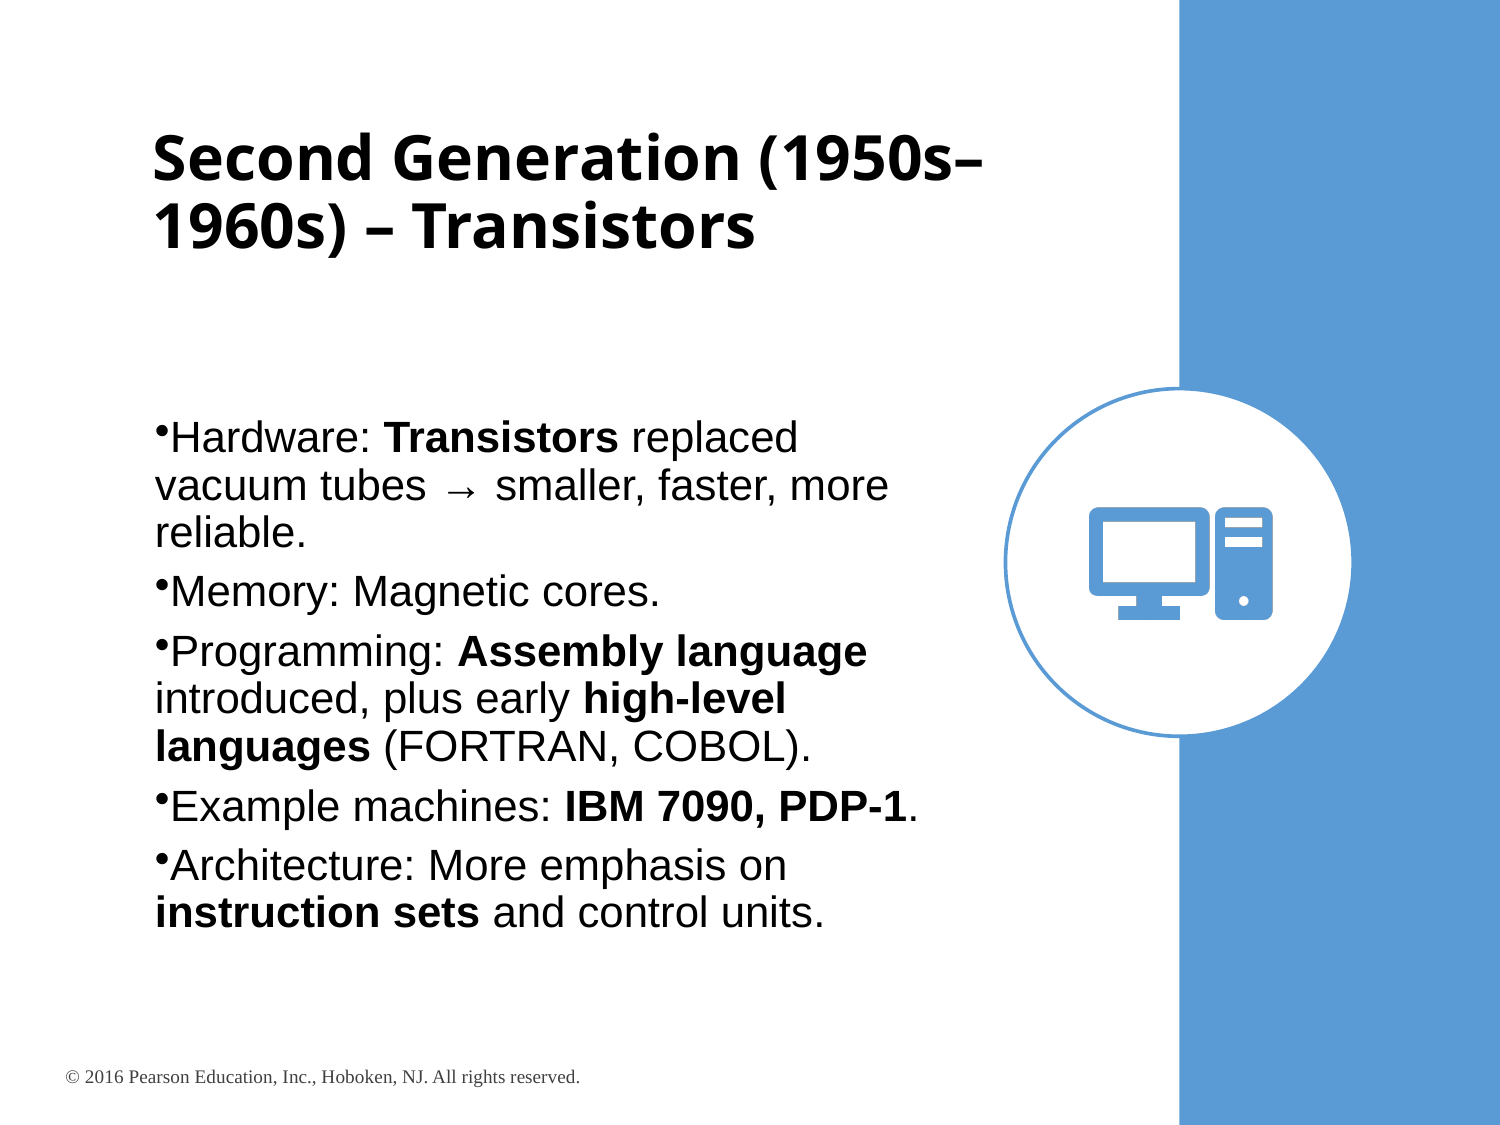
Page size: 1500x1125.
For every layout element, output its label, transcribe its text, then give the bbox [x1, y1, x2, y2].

text_box [1004, 387, 1355, 738]
text_box [1178, 0, 1500, 1125]
picture [1086, 469, 1275, 658]
title Second Generation (1950s–1960s) – Transistors [137, 112, 1058, 276]
footer © 2016 Pearson Education, Inc., Hoboken, NJ. All rights reserved. [50, 1053, 653, 1099]
list Hardware: Transistors replaced vacuum tubes → smaller, faster, more reliable. Memory: Magnetic cores. Programming: Assembly language introduced, plus early high-level languages (FORTRAN, COBOL). Example machines: IBM 7090, PDP-1. Architecture: More emphasis on instruction sets and control units. [139, 365, 966, 987]
